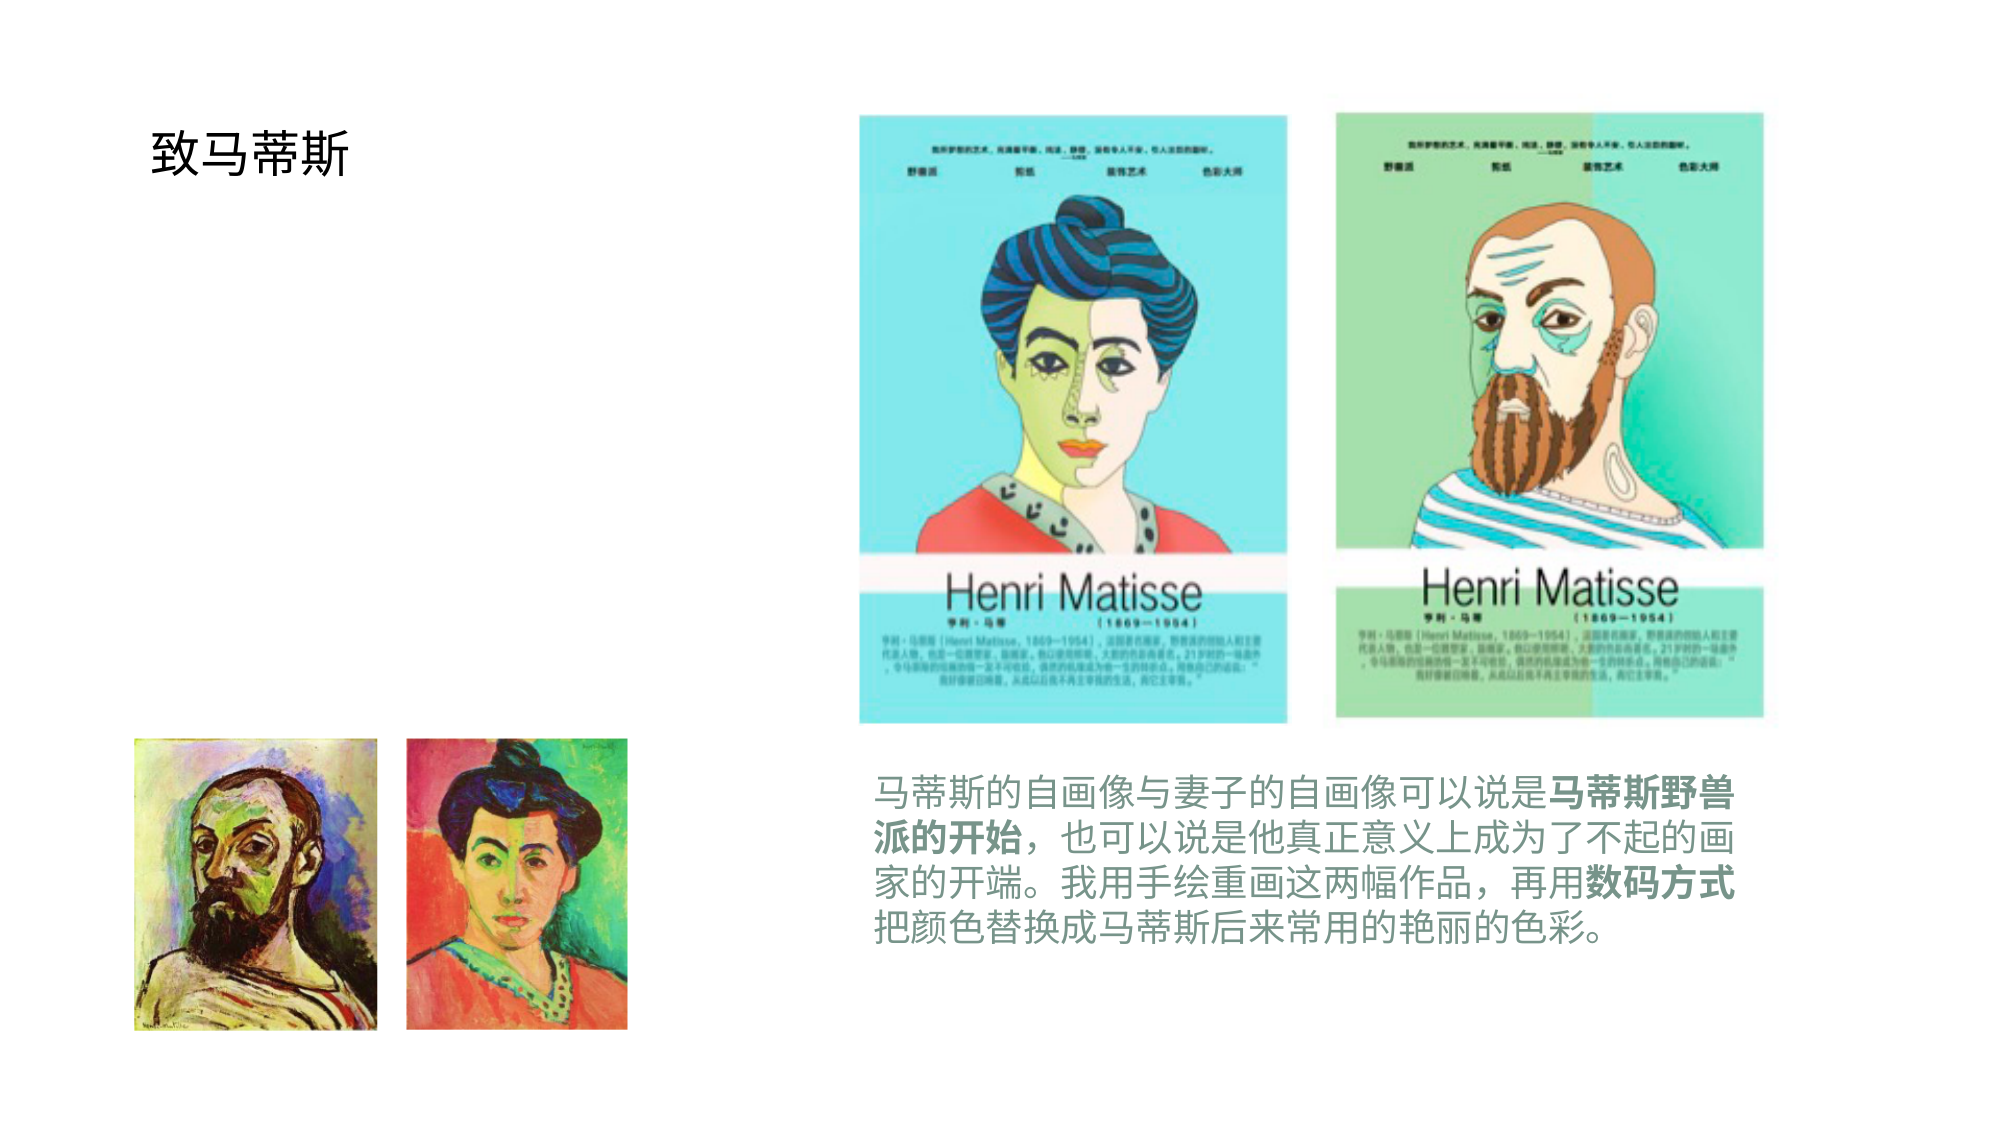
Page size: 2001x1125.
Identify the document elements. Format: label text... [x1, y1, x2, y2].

text_box 致马蒂斯 [135, 114, 762, 190]
picture [1322, 82, 1783, 741]
picture [101, 725, 664, 1061]
text_box 马蒂斯的自画像与妻子的自画像可以说是马蒂斯野兽 派的开始，也可以说是他真正意义上成为了不起的画 家的开端。我用手绘重画这两幅作品，再用数码方式 把颜色替换成马蒂斯后来常用的艳丽的色彩。 [858, 761, 1757, 1002]
picture [858, 114, 1292, 726]
